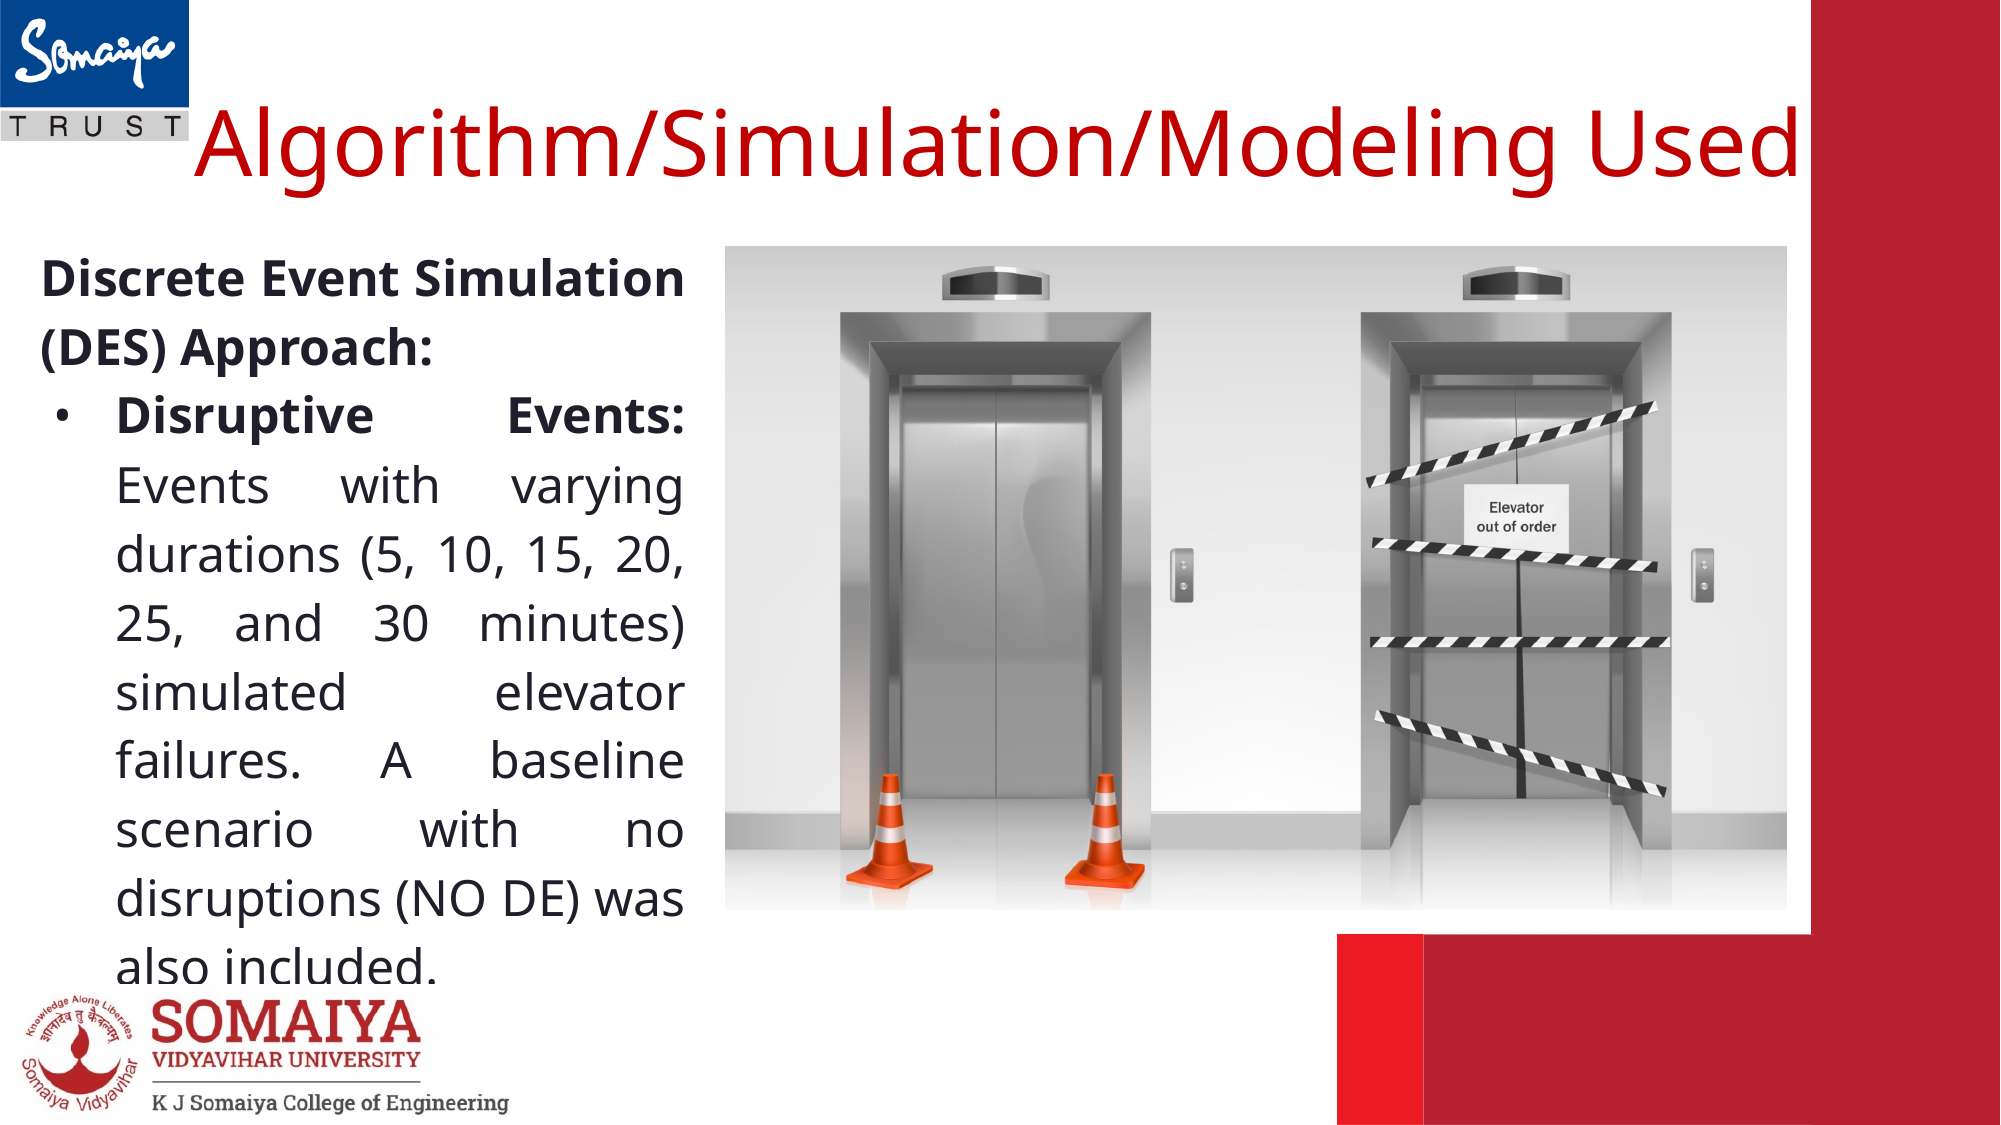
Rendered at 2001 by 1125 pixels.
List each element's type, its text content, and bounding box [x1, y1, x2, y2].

picture [0, 0, 190, 141]
picture [725, 0, 2000, 1125]
list Discrete Event Simulation (DES) Approach: Disruptive Events: Events with varying durations (5, 10, 15, 20, 25, and 30 minutes) simulated elevator failures. A baseline scenario with no disruptions (NO DE) was also included. [25, 229, 701, 527]
title Algorithm/Simulation/Modeling Used [178, 45, 1805, 249]
picture [0, 984, 564, 1125]
